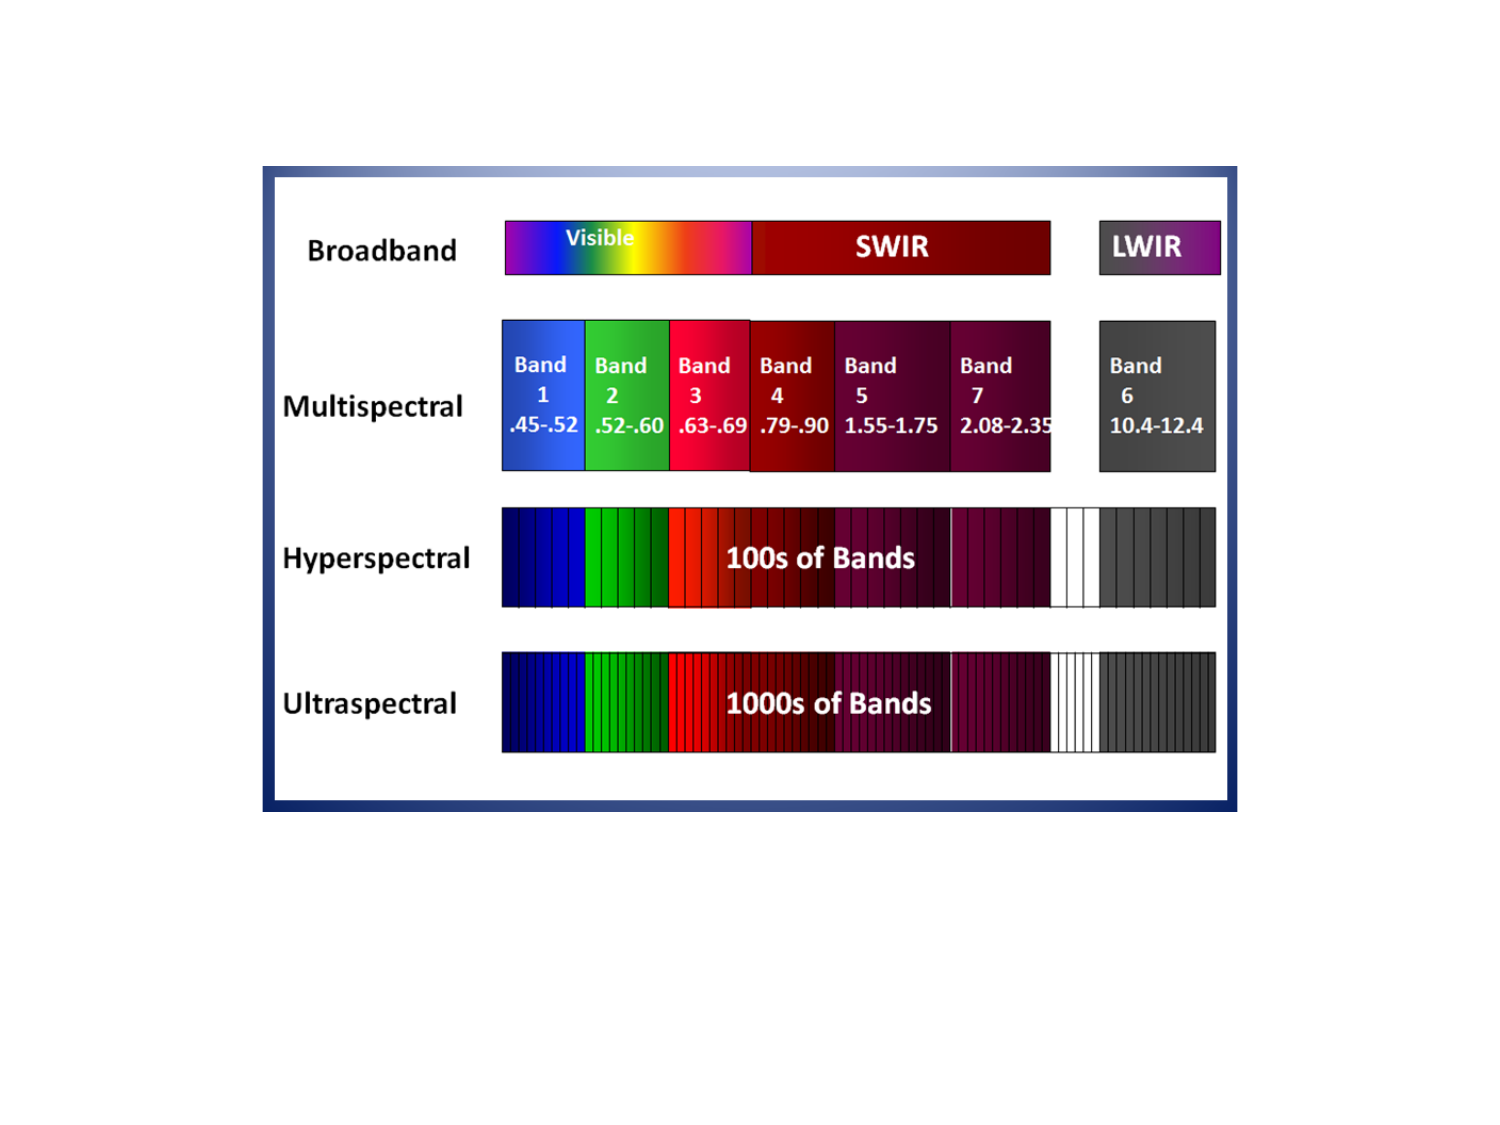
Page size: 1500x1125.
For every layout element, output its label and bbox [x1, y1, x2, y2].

picture [262, 165, 1238, 813]
